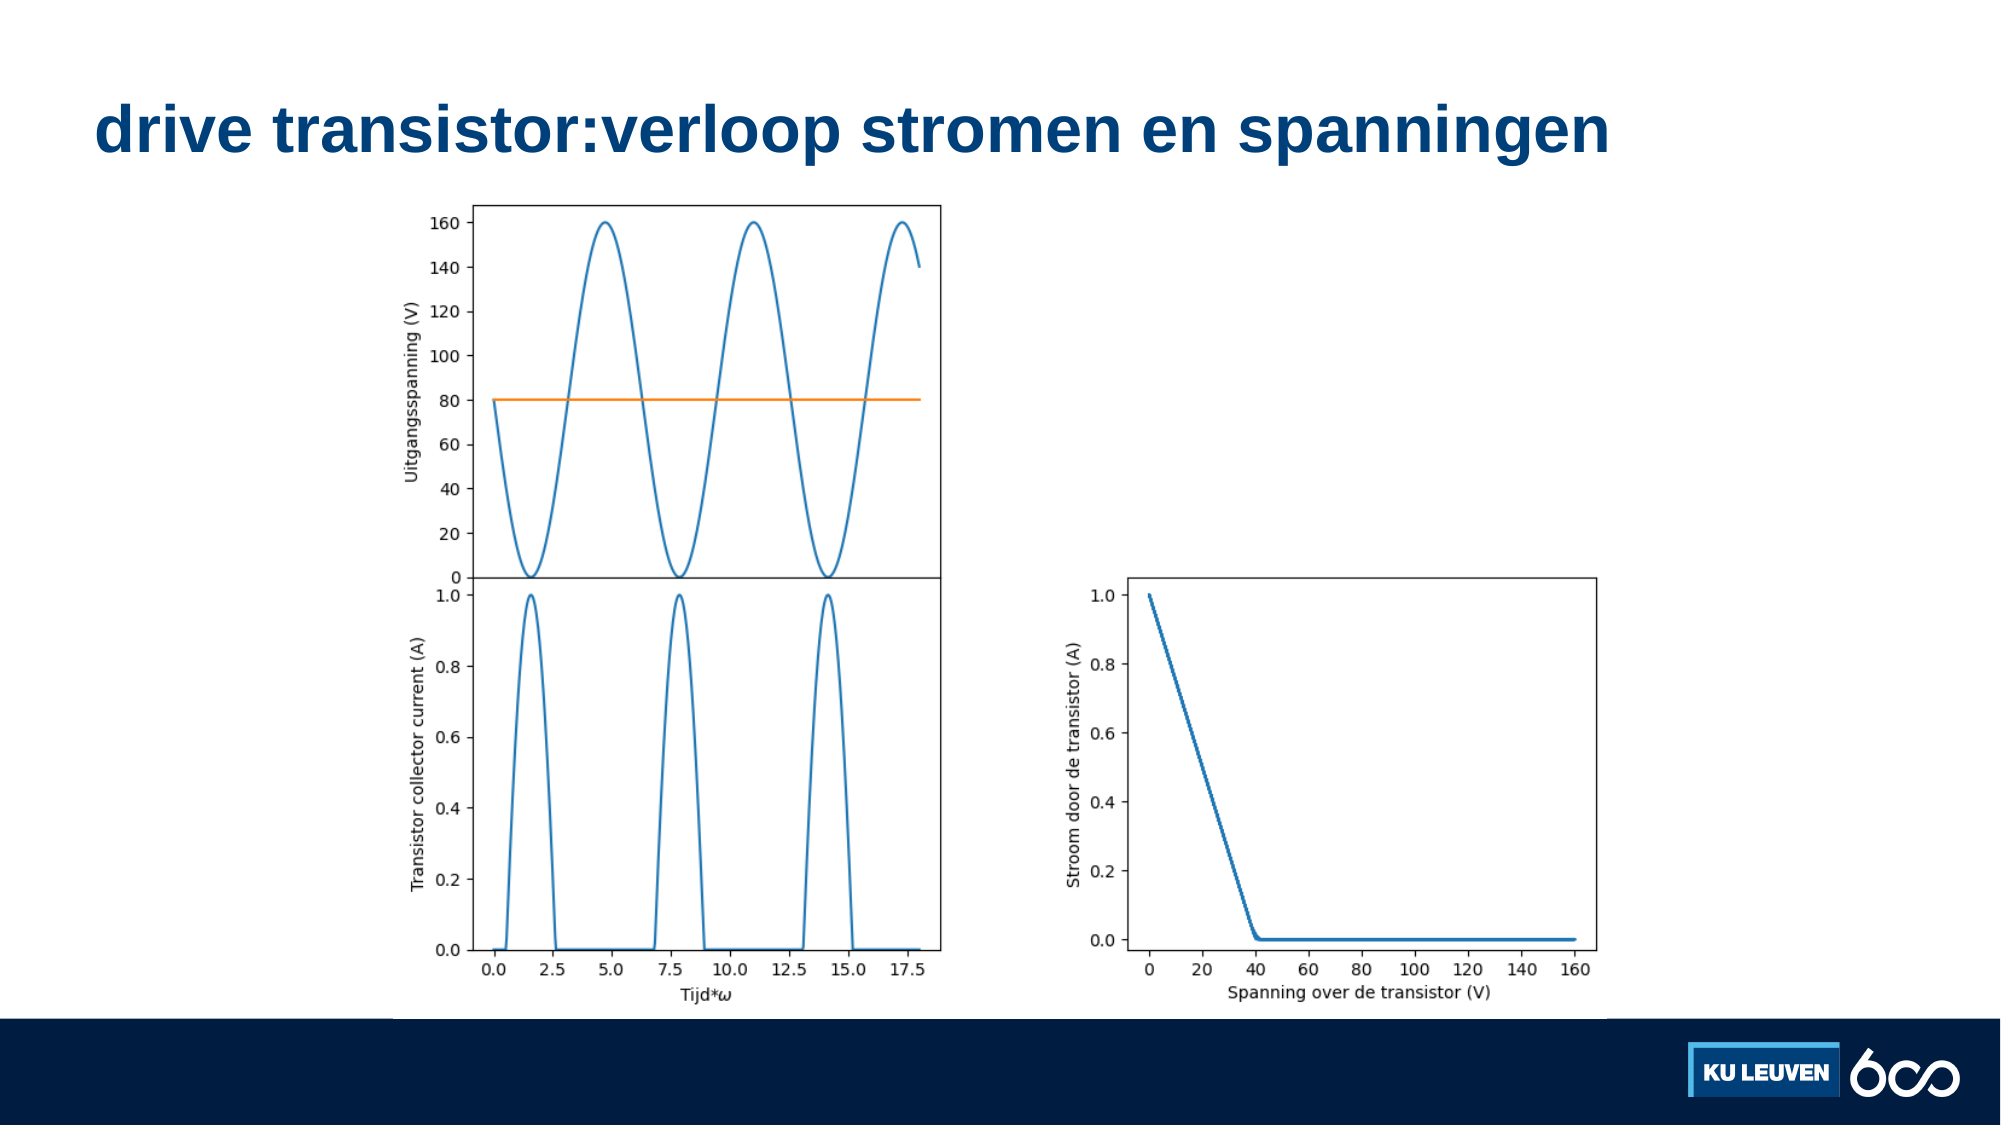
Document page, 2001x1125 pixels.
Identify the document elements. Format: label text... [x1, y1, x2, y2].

picture [392, 193, 1607, 1019]
title drive transistor:verloop stromen en spanningen [94, 94, 1900, 186]
picture [1688, 1042, 1960, 1097]
